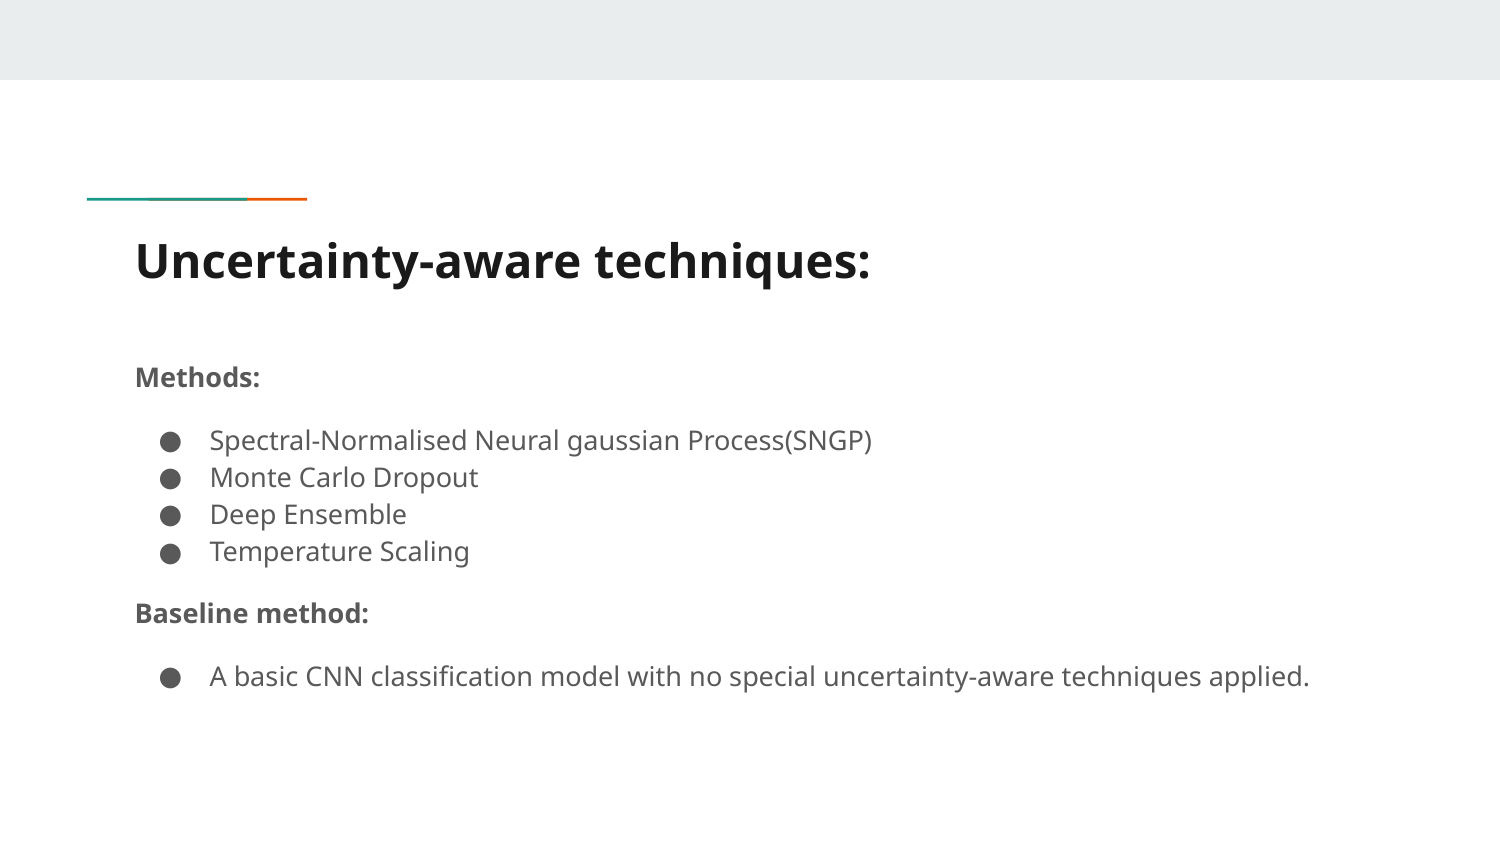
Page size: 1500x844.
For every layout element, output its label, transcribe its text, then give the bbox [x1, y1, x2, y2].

list Methods: Spectral-Normalised Neural gaussian Process(SNGP) Monte Carlo Dropout Deep Ensemble Temperature Scaling Baseline method: A basic CNN classification model with no special uncertainty-aware techniques applied. [119, 341, 1381, 819]
title Uncertainty-aware techniques: [119, 216, 1381, 305]
